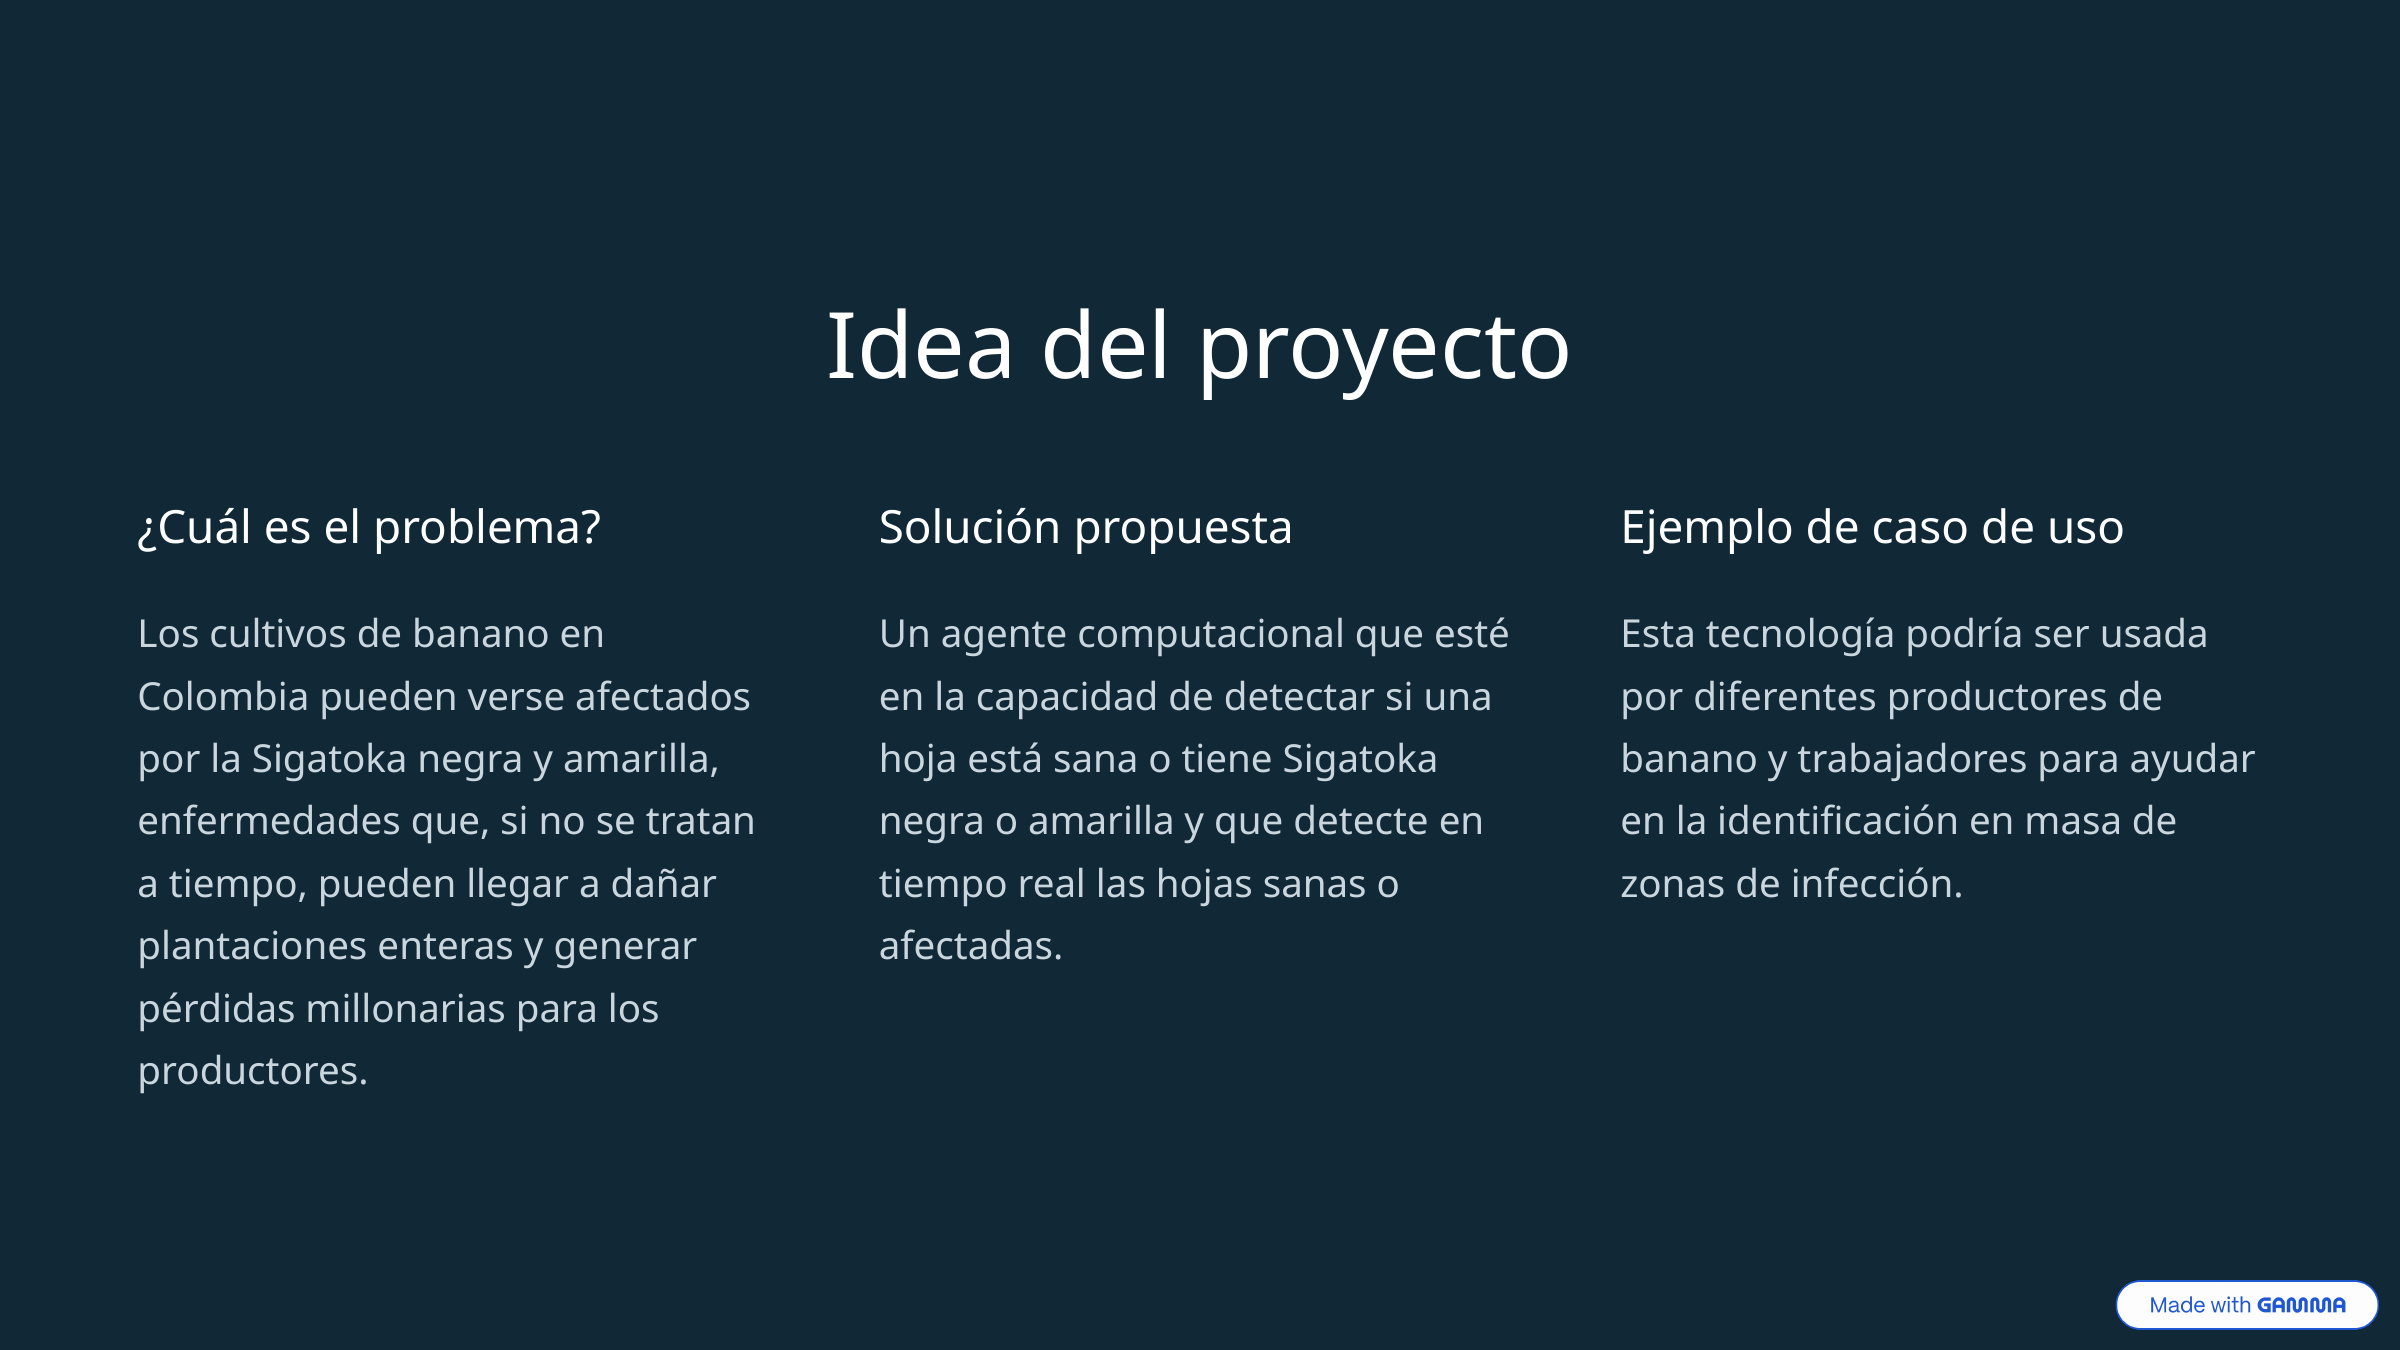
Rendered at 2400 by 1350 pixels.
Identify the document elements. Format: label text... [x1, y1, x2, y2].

text_box Idea del proyecto [724, 282, 1676, 398]
text_box ¿Cuál es el problema? [137, 495, 732, 554]
text_box Solución propuesta [878, 495, 1415, 554]
text_box Esta tecnología podría ser usada por diferentes productores de banano y trabajadores para ayudar en la identificación en masa de zonas de infección. [1620, 592, 2265, 907]
text_box Un agente computacional que esté en la capacidad de detectar si una hoja está sana o tiene Sigatoka negra o amarilla y que detecte en tiempo real las hojas sanas o afectadas. [878, 592, 1524, 907]
text_box Los cultivos de banano en Colombia pueden verse afectados por la Sigatoka negra y amarilla, enfermedades que, si no se tratan a tiempo, pueden llegar a dañar plantaciones enteras y generar pérdidas millonarias para los productores. [137, 592, 782, 1033]
text_box Ejemplo de caso de uso [1620, 495, 2264, 554]
picture [2106, 1271, 2389, 1339]
